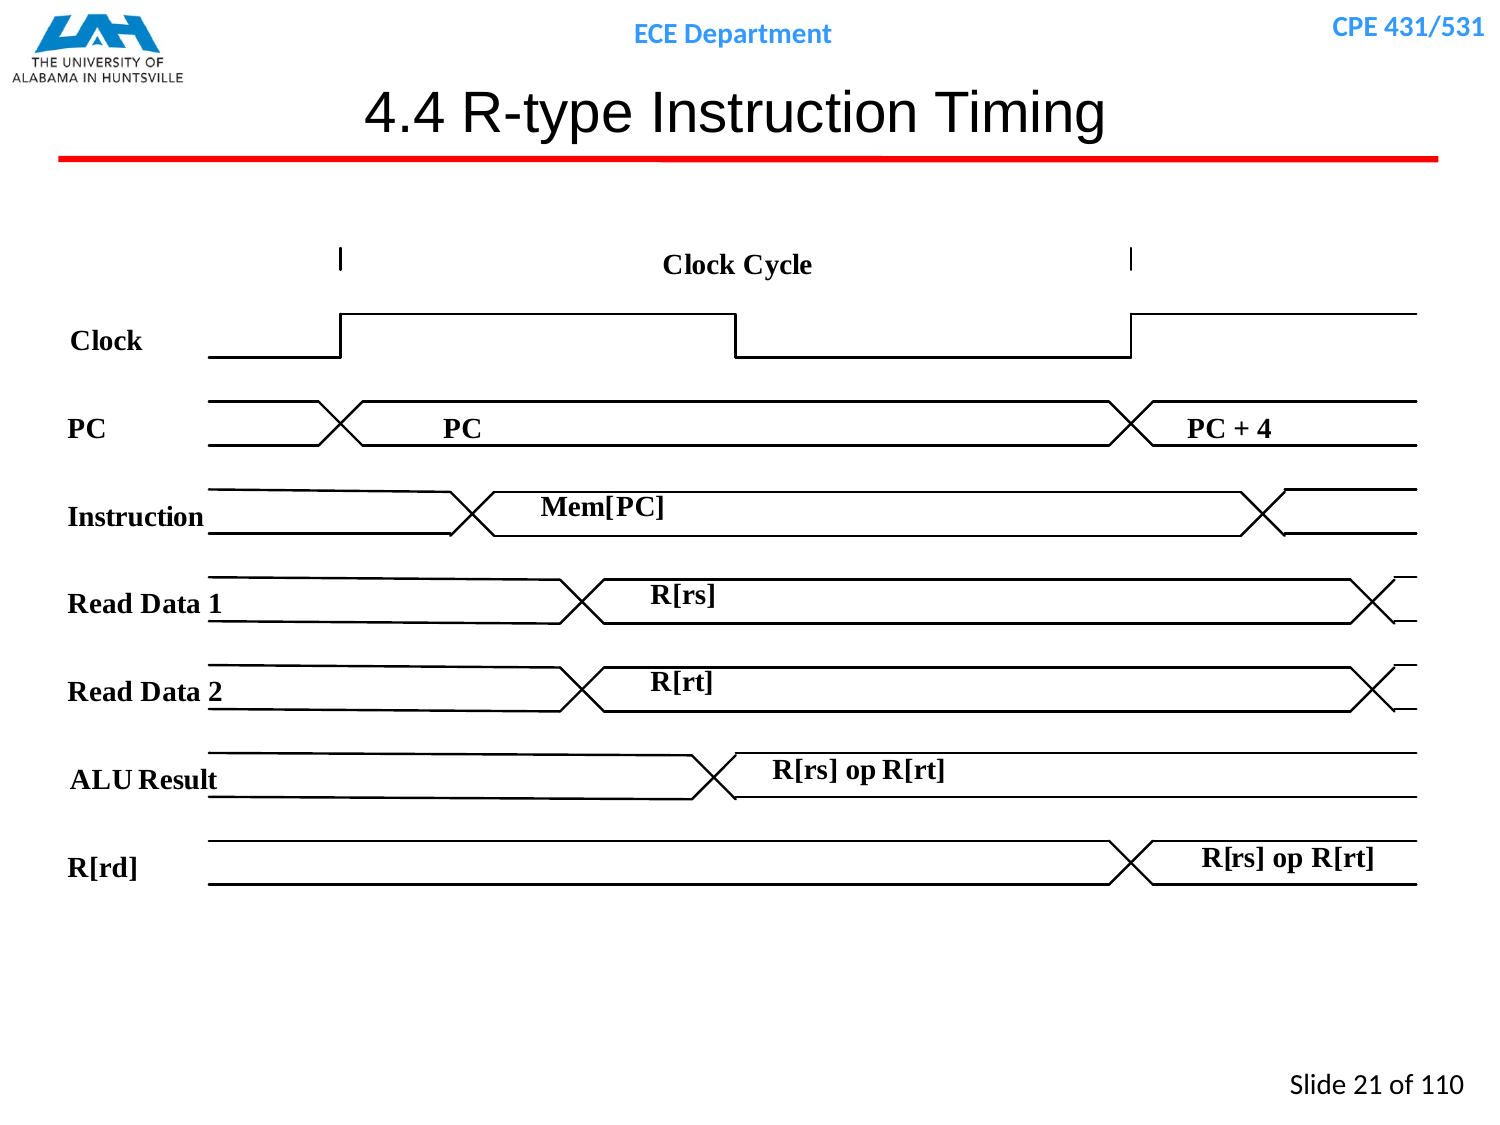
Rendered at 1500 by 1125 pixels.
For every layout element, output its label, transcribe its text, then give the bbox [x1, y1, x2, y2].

title 4.4 R-type Instruction Timing [0, 57, 1473, 161]
picture [0, 0, 194, 57]
picture [64, 247, 1419, 888]
